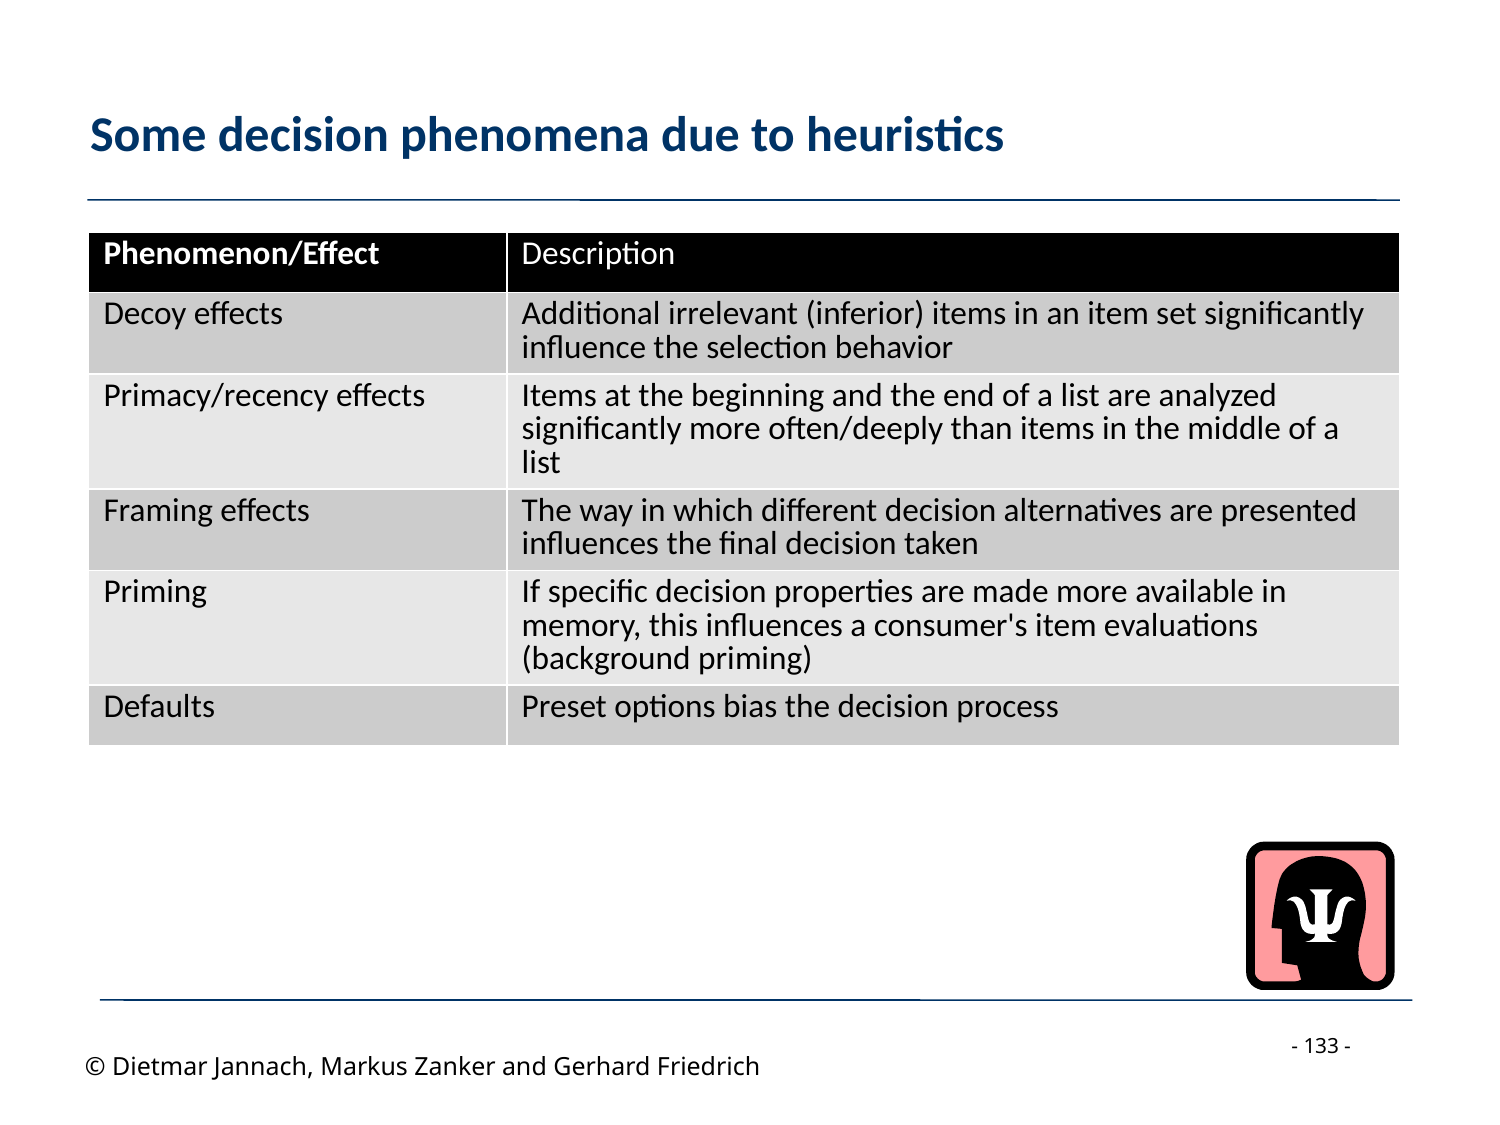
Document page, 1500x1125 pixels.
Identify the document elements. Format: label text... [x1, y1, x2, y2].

table_cell Additional irrelevant (inferior) items in an item set significantly influence the selection behavior [508, 293, 1399, 373]
table_header Phenomenon/Effect [89, 233, 506, 292]
table_cell Decoy effects [89, 293, 506, 373]
table_cell If specific decision properties are made more available in memory, this influences a consumer's item evaluations (background priming) [508, 571, 1399, 684]
picture [1245, 841, 1395, 991]
table_cell The way in which different decision alternatives are presented influences the final decision taken [508, 490, 1399, 570]
table_cell Defaults [89, 686, 506, 745]
table_cell Primacy/recency effects [89, 375, 506, 488]
title Some decision phenomena due to heuristics [74, 37, 1426, 226]
table_cell Framing effects [89, 490, 506, 570]
table_header Description [508, 233, 1399, 292]
table_cell Priming [89, 571, 506, 684]
table_cell Preset options bias the decision process [508, 686, 1399, 745]
table_cell Items at the beginning and the end of a list are analyzed significantly more often/deeply than items in the middle of a list [508, 375, 1399, 488]
